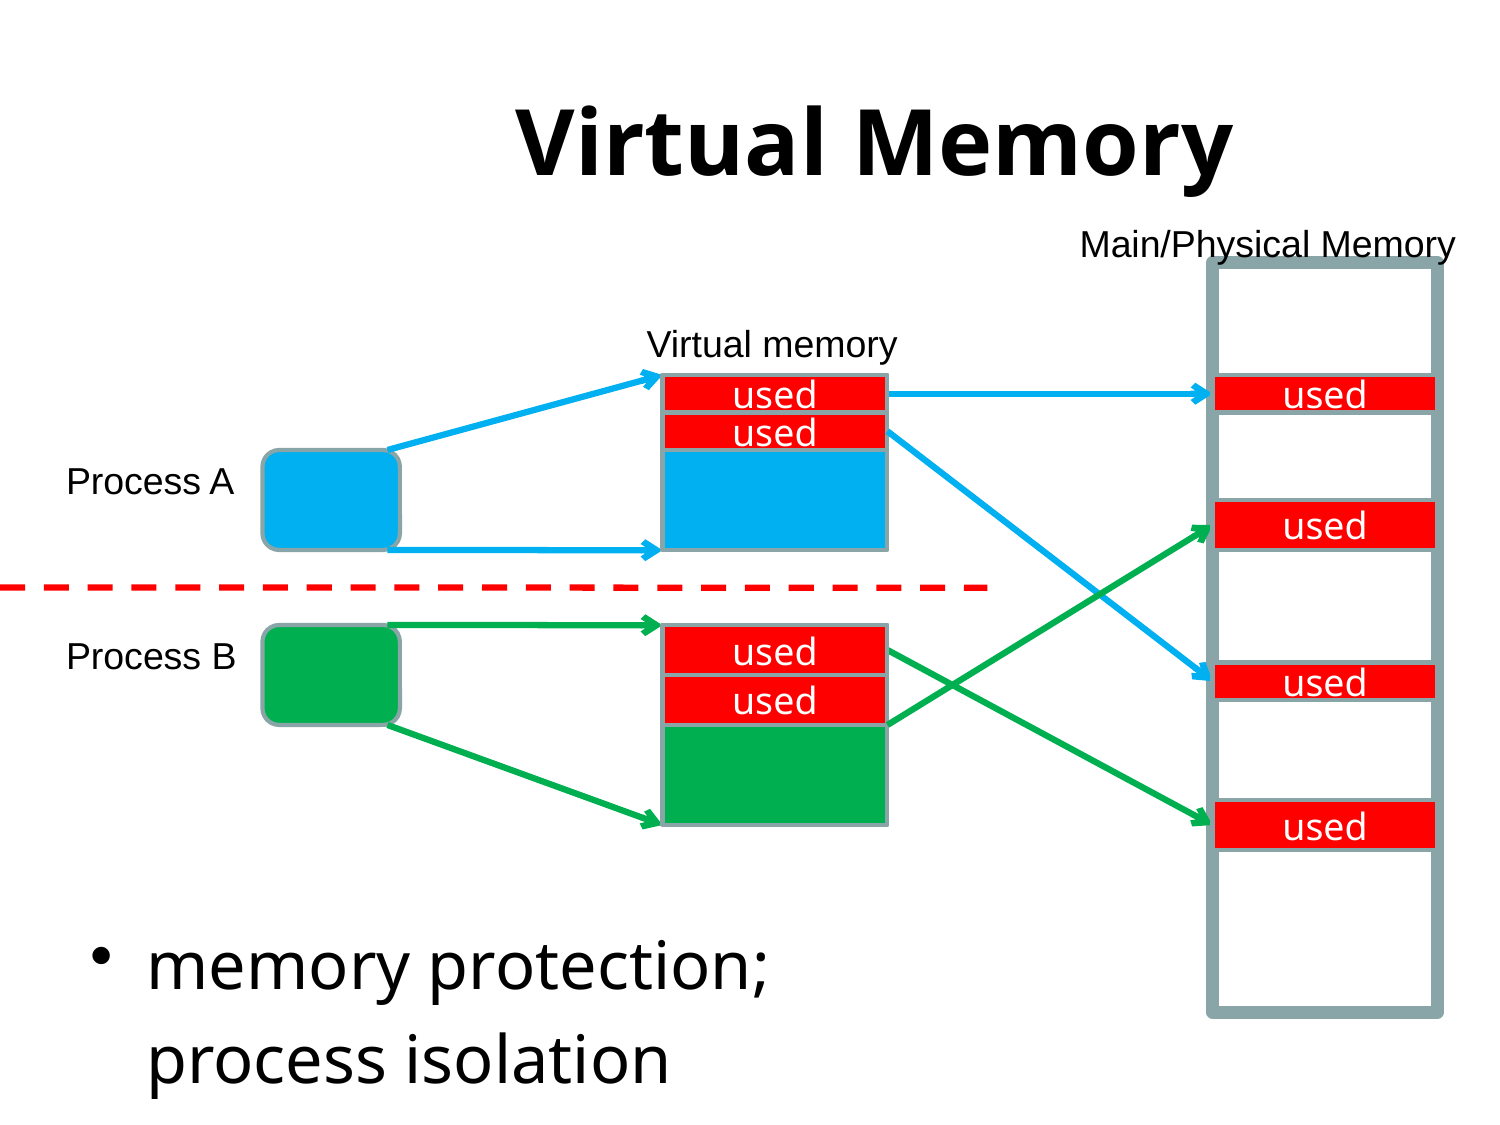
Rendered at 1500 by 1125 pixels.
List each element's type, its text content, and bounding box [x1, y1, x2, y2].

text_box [387, 374, 663, 451]
text_box used [666, 415, 889, 452]
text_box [387, 724, 663, 826]
text_box [1210, 852, 1439, 1014]
text_box used [1210, 373, 1439, 415]
text_box [1216, 702, 1439, 798]
title Prior Virtual Memory [75, 45, 1425, 233]
text_box Process A [51, 449, 250, 510]
list memory protection; process isolation [75, 262, 1210, 585]
text_box Main/Physical Memory [1064, 212, 1472, 273]
list memory protection; process isolation [75, 597, 1210, 1005]
text_box used [1217, 660, 1439, 702]
text_box used [660, 677, 881, 727]
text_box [887, 431, 1213, 524]
text_box used [660, 623, 881, 677]
text_box Process B [51, 624, 252, 685]
text_box [660, 452, 882, 552]
text_box Virtual memory [631, 312, 913, 373]
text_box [887, 524, 1213, 726]
text_box [1210, 415, 1439, 498]
text_box used [1216, 498, 1439, 552]
text_box [260, 622, 403, 728]
text_box [1217, 552, 1439, 660]
text_box [1210, 273, 1439, 373]
text_box [260, 447, 403, 553]
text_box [887, 733, 1213, 826]
text_box used [1210, 798, 1439, 852]
text_box used [660, 373, 889, 415]
text_box [665, 727, 882, 827]
